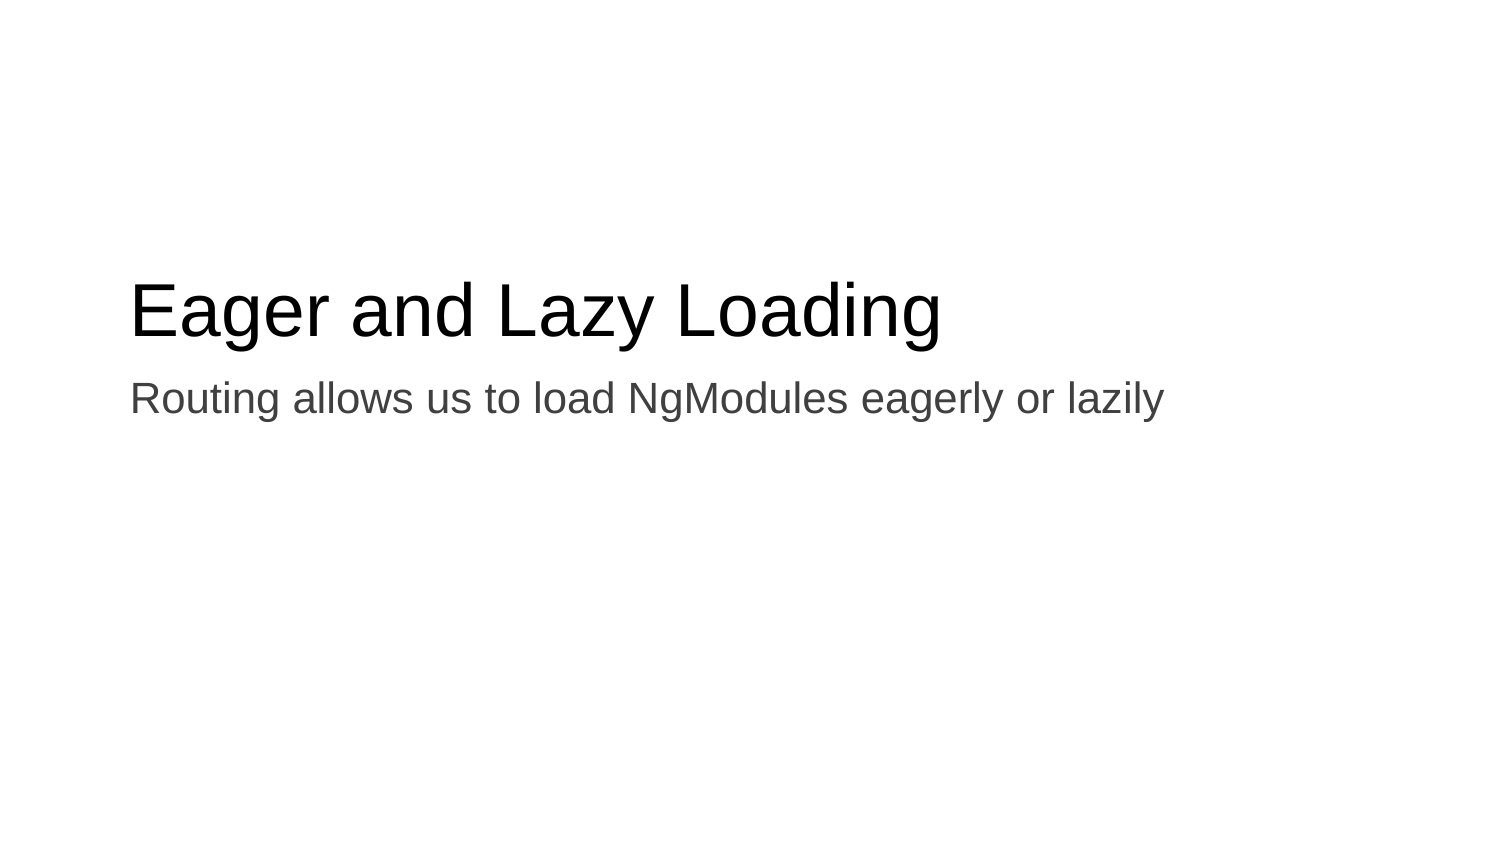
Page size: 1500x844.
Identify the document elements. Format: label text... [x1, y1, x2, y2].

title Eager and Lazy Loading [129, 254, 1369, 358]
list Routing allows us to load NgModules eagerly or lazily [129, 369, 1369, 583]
